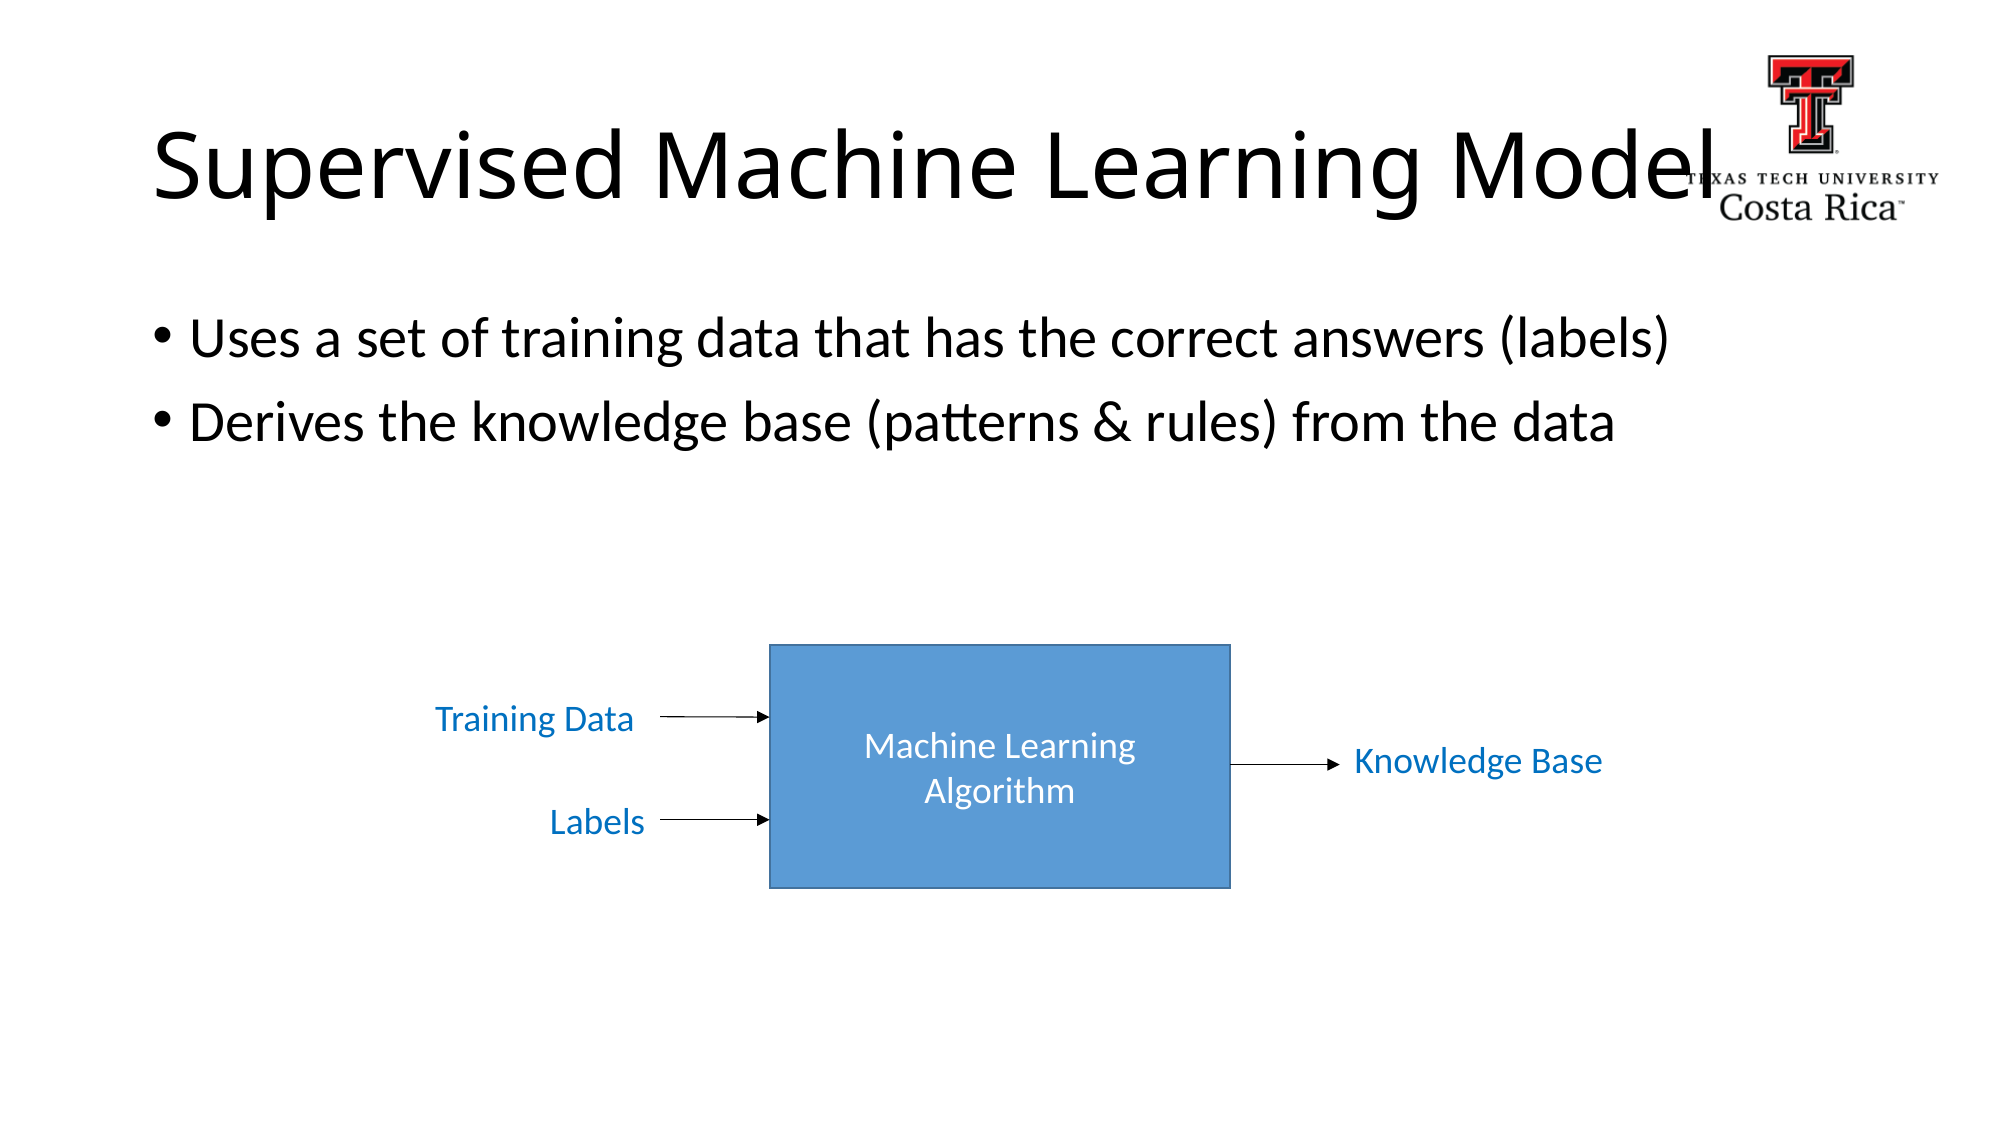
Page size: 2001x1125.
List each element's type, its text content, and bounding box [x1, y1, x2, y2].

text_box Training Data [420, 686, 661, 747]
text_box Machine Learning Algorithm [769, 644, 1231, 889]
text_box Labels [420, 789, 661, 850]
list Uses a set of training data that has the correct answers (labels) Derives the knowledge base (patterns & rules) from the data [137, 299, 1863, 567]
text_box Knowledge Base [1339, 728, 1651, 789]
title Supervised Machine Learning Model [137, 59, 1863, 278]
picture [1664, 30, 1964, 251]
